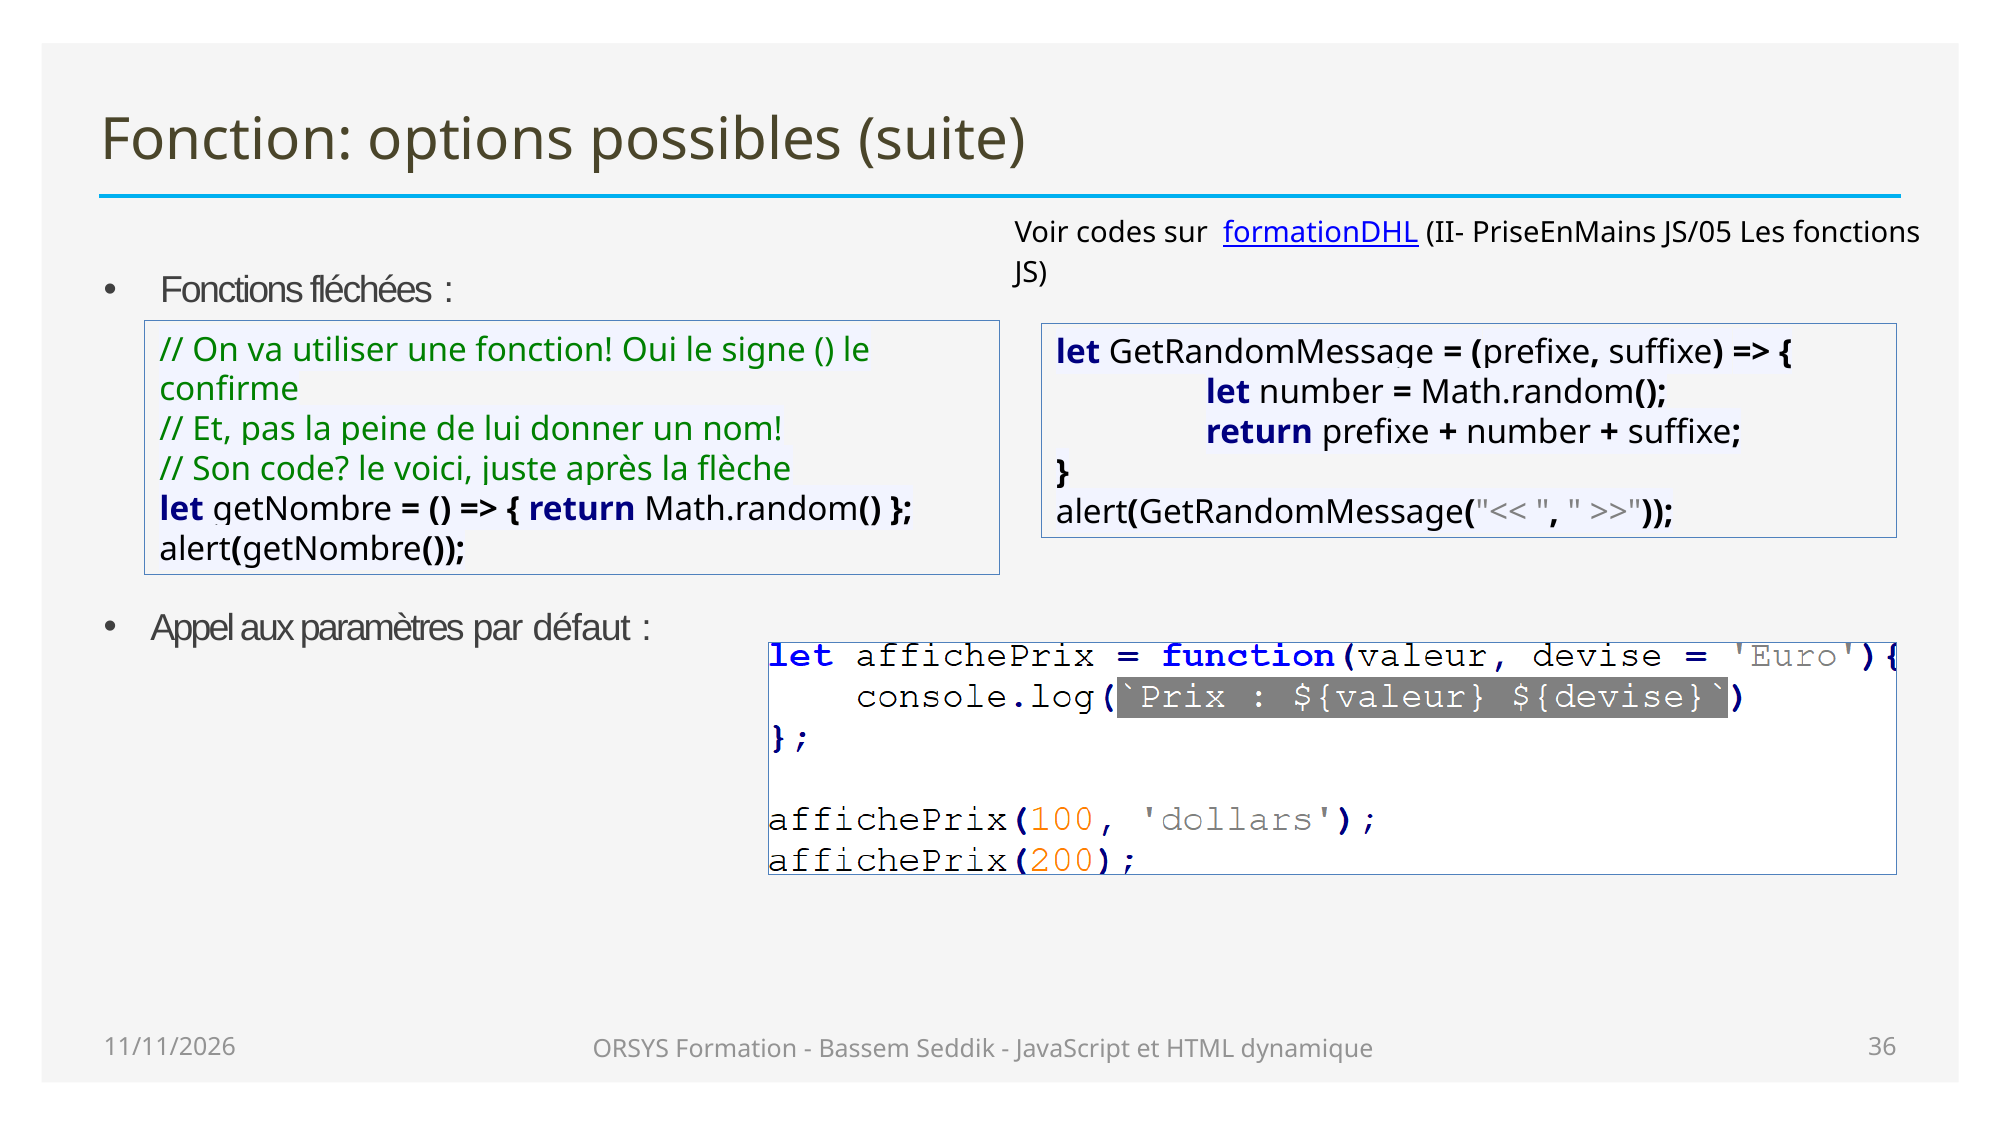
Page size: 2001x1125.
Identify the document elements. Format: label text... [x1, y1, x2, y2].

text_box // On va utiliser une fonction! Oui le signe () le confirme // Et, pas la peine de lui donner un nom! // Son code? le voici, juste après la flèche let getNombre = () => { return Math.random() }; alert(getNombre()); [144, 320, 1000, 575]
text_box Voir codes sur formationDHL (II- PriseEnMains JS/05 Les fonctions JS) [999, 205, 1939, 296]
footer ORSYS Formation - Bassem Seddik - JavaScript et HTML dynamique [340, 1017, 1626, 1078]
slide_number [88, 1017, 340, 1078]
text_box [768, 642, 1897, 875]
slide_number 36 [1626, 1017, 1912, 1078]
list Fonctions fléchées : Appel aux paramètres par défaut : [88, 235, 1197, 978]
text_box let GetRandomMessage = (prefixe, suffixe) => { let number = Math.random(); return prefixe + number + suffixe; } alert(GetRandomMessage("<< ", " >>")); [1041, 323, 1897, 538]
title Fonction: options possibles (suite) [85, 73, 1888, 179]
